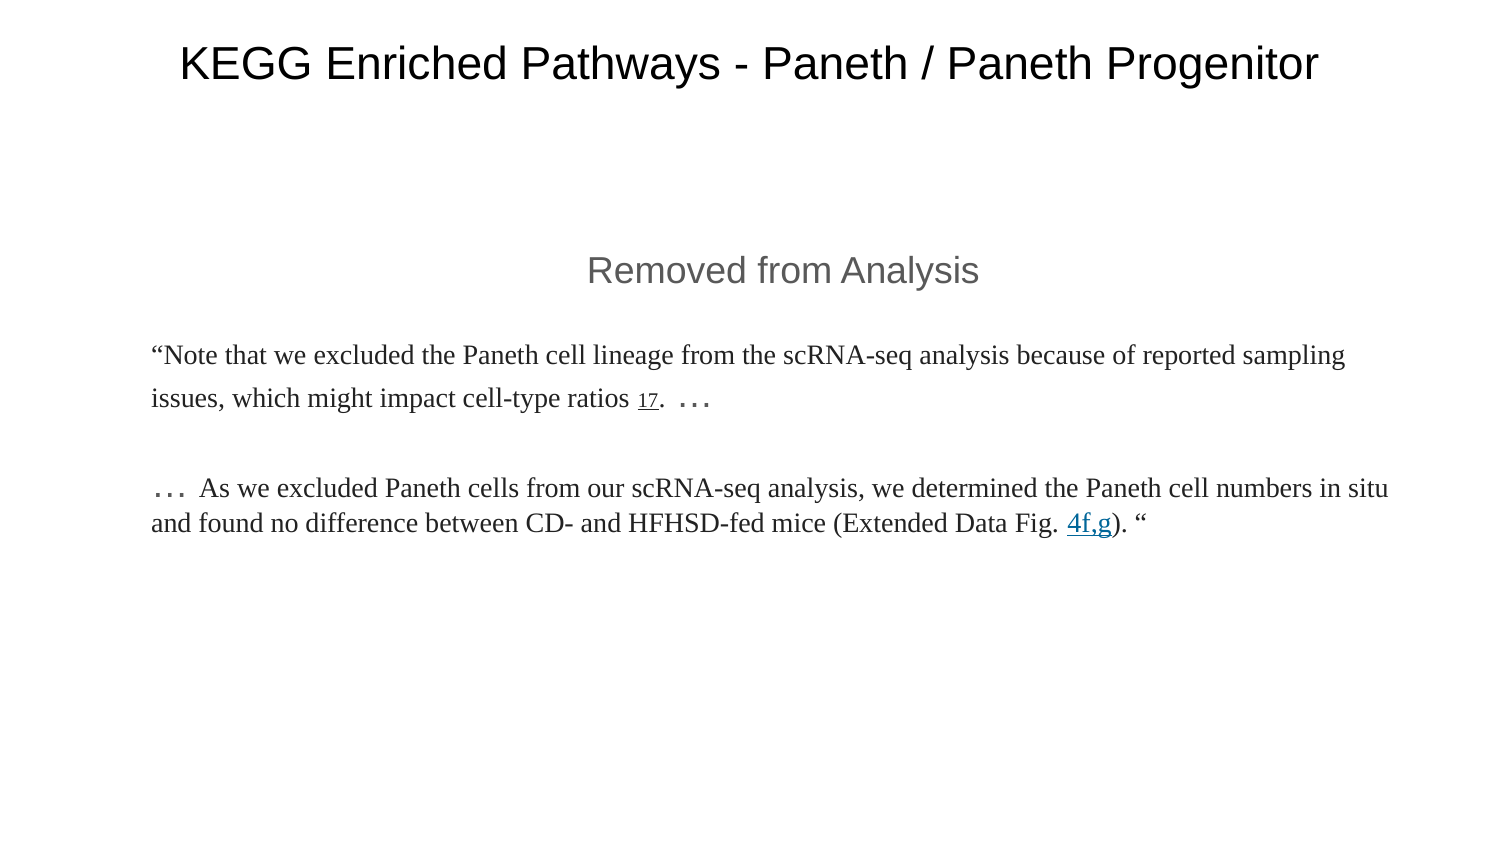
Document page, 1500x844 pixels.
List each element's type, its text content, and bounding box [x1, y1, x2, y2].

title KEGG Enriched Pathways - Paneth / Paneth Progenitor [51, 23, 1449, 117]
text_box Removed from Analysis “Note that we excluded the Paneth cell lineage from the scRNA-seq analysis because of reported sampling issues, which might impact cell-type ratios 17. … … As we excluded Paneth cells from our scRNA-seq analysis, we determined the Paneth cell numbers in situ and found no difference between CD- and HFHSD-fed mice (Extended Data Fig. 4f,g). “ [135, 231, 1431, 613]
